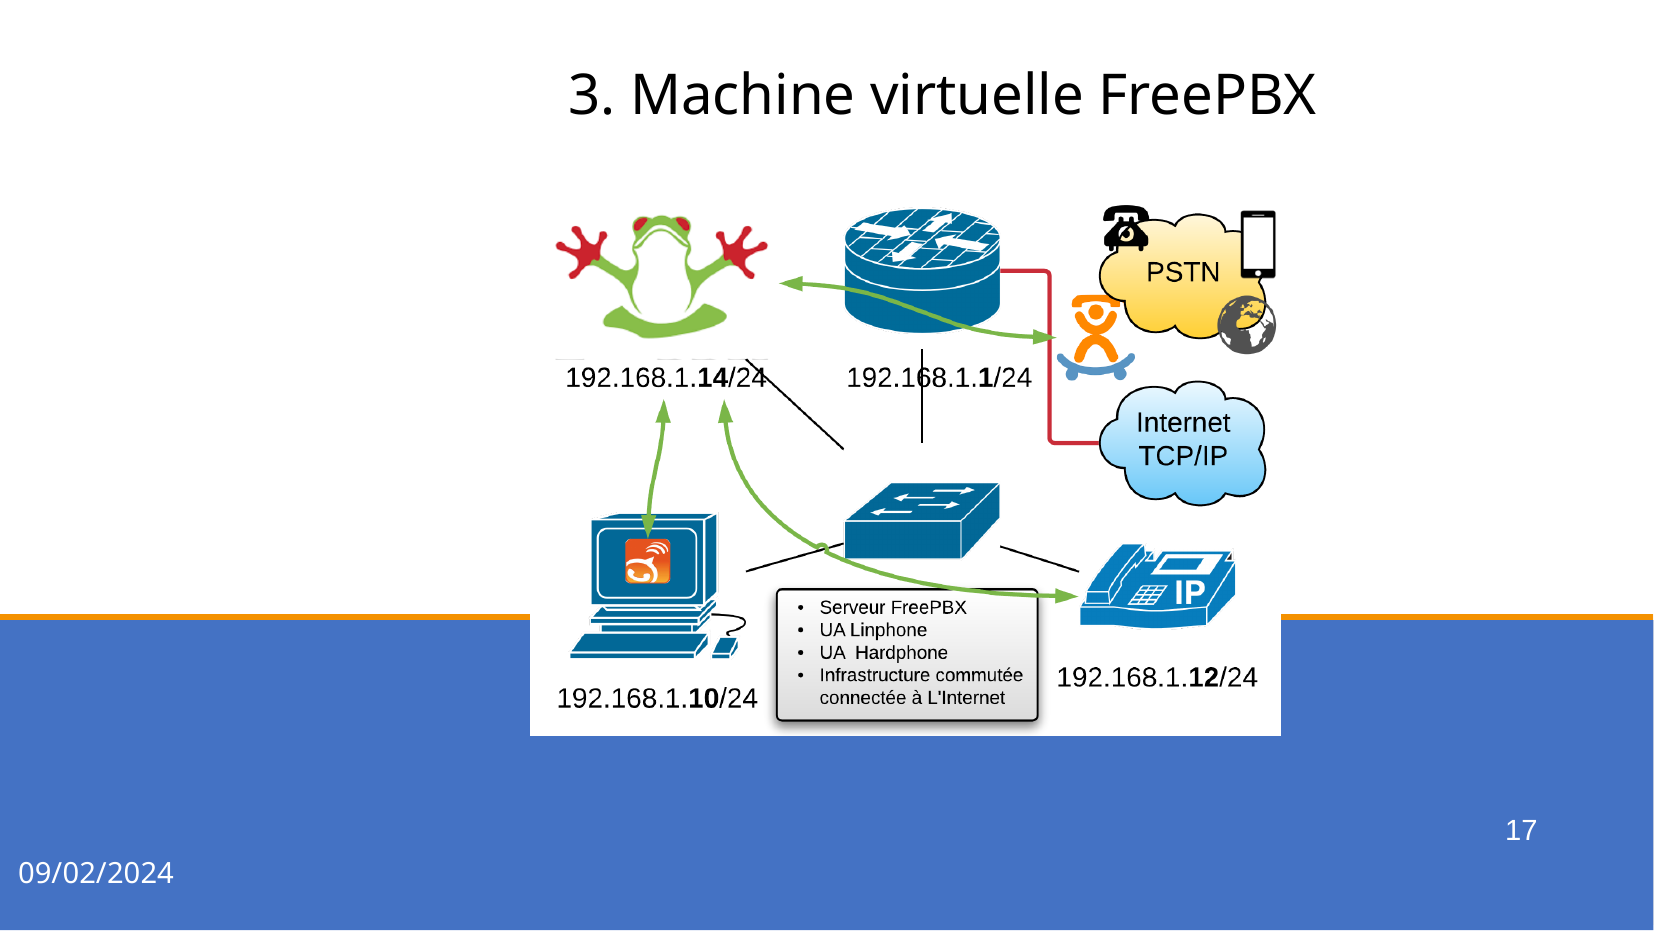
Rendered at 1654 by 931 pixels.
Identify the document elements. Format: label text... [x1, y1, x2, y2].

text_box 09/02/2024 [12, 827, 307, 917]
text_box 17 [1490, 803, 1553, 854]
picture [530, 193, 1281, 737]
text_box 3. Machine virtuelle FreePBX [209, 43, 1601, 157]
text_box [209, 191, 960, 711]
